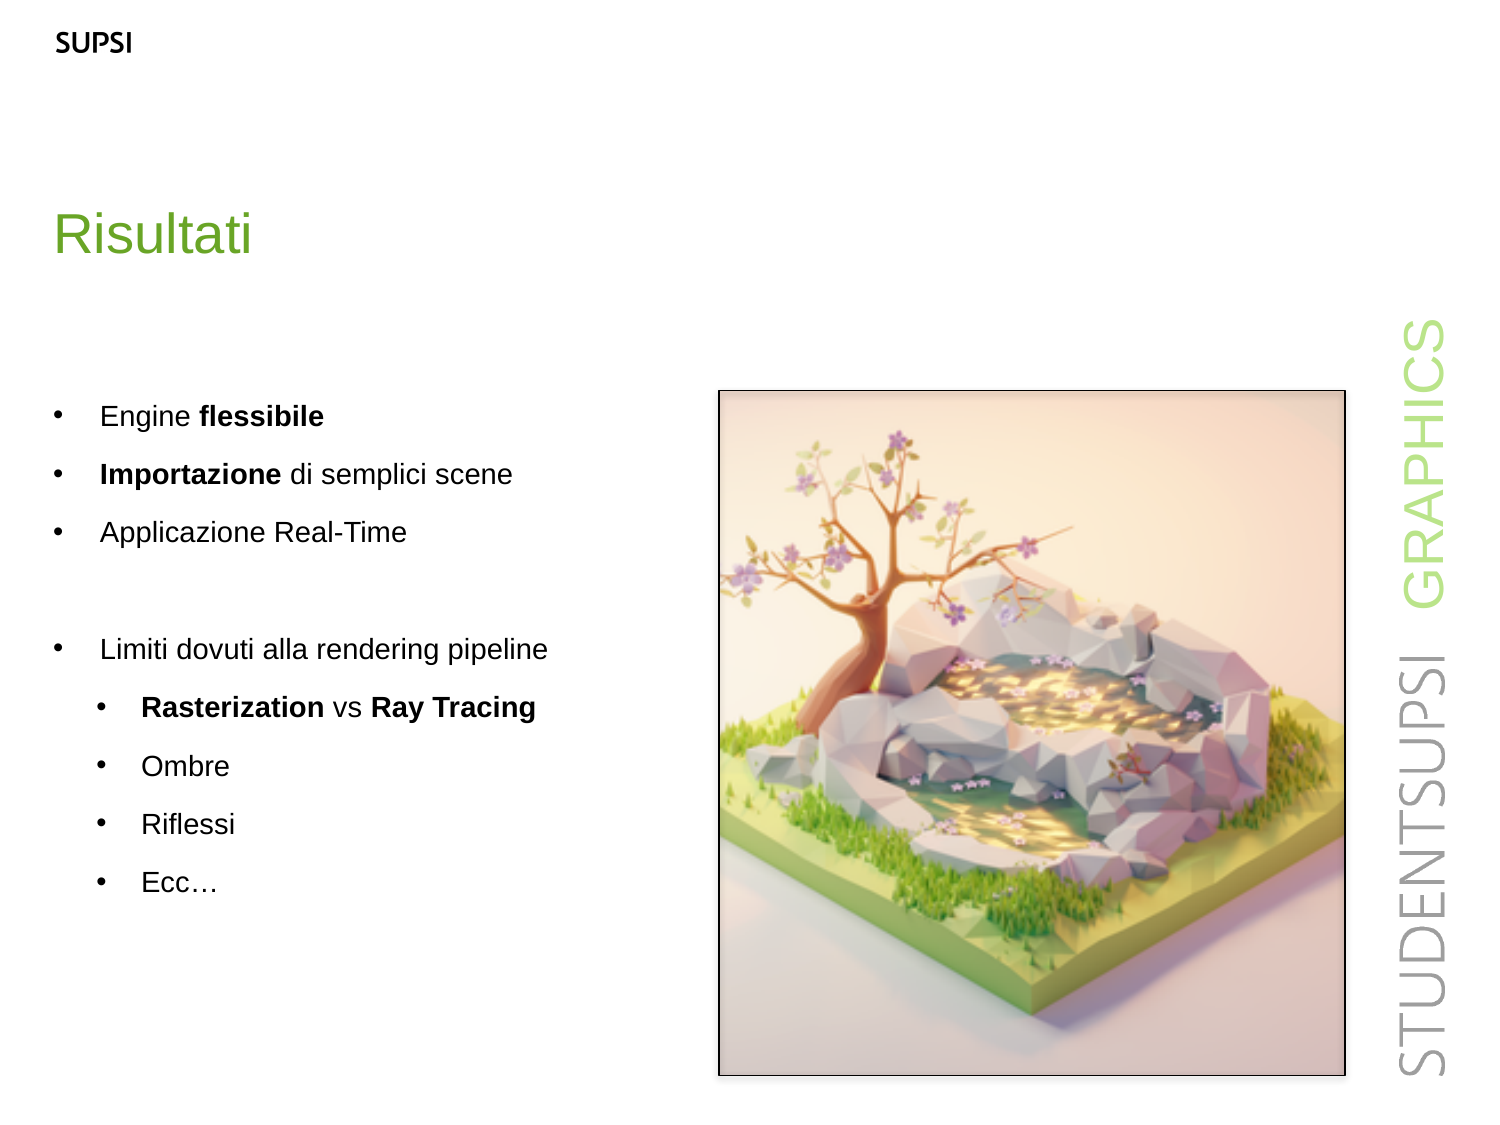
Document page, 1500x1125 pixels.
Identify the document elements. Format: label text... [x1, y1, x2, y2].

picture [56, 30, 134, 53]
list Engine flessibile Importazione di semplici scene Applicazione Real-Time Limiti dovuti alla rendering pipeline Rasterization vs Ray Tracing Ombre Riflessi Ecc… [53, 379, 680, 1077]
picture [718, 390, 1346, 1076]
picture [1399, 657, 1445, 1076]
text_box GRAPHICS [1379, 243, 1462, 627]
list Risultati [53, 197, 1341, 350]
